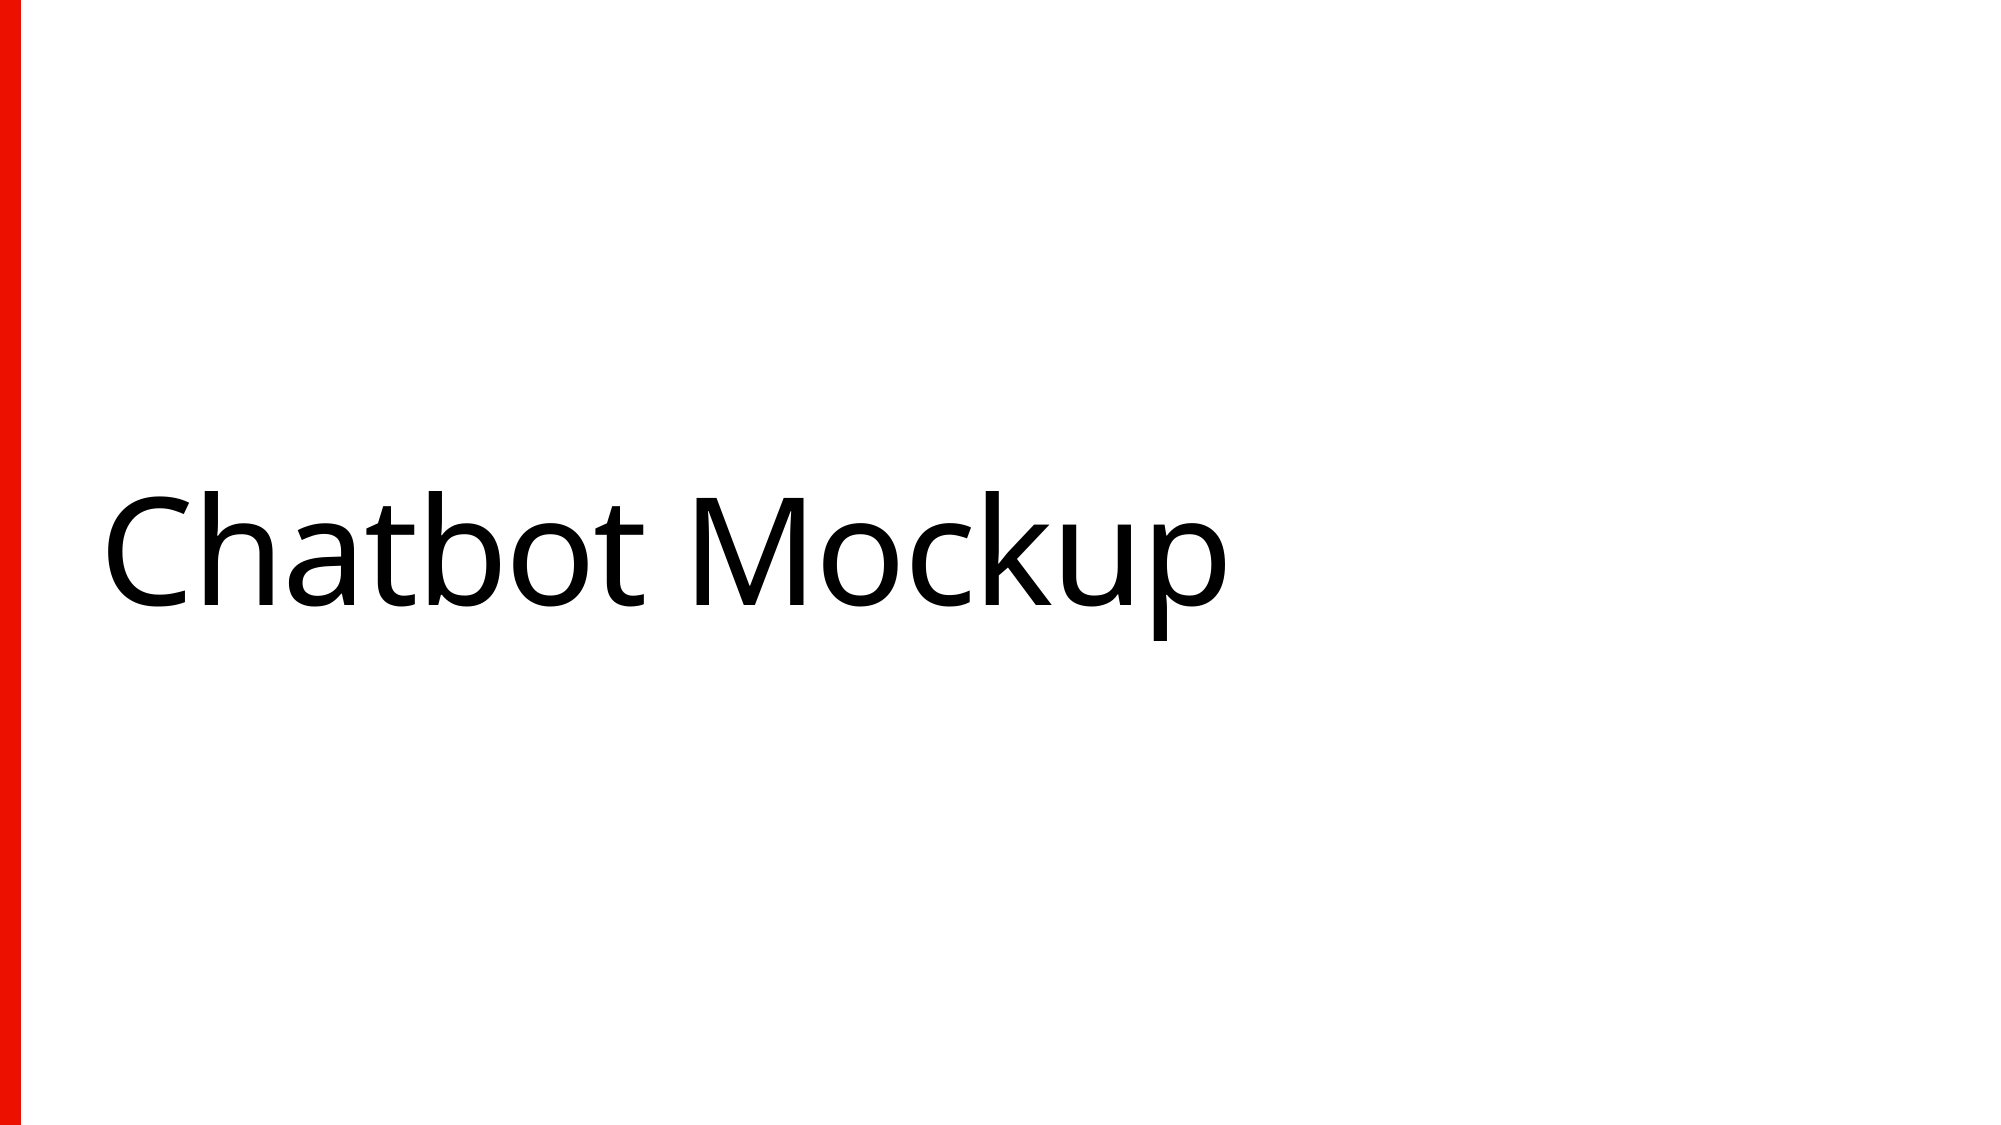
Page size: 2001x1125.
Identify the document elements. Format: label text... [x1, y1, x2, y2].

title Chatbot Mockup [99, 482, 1900, 643]
